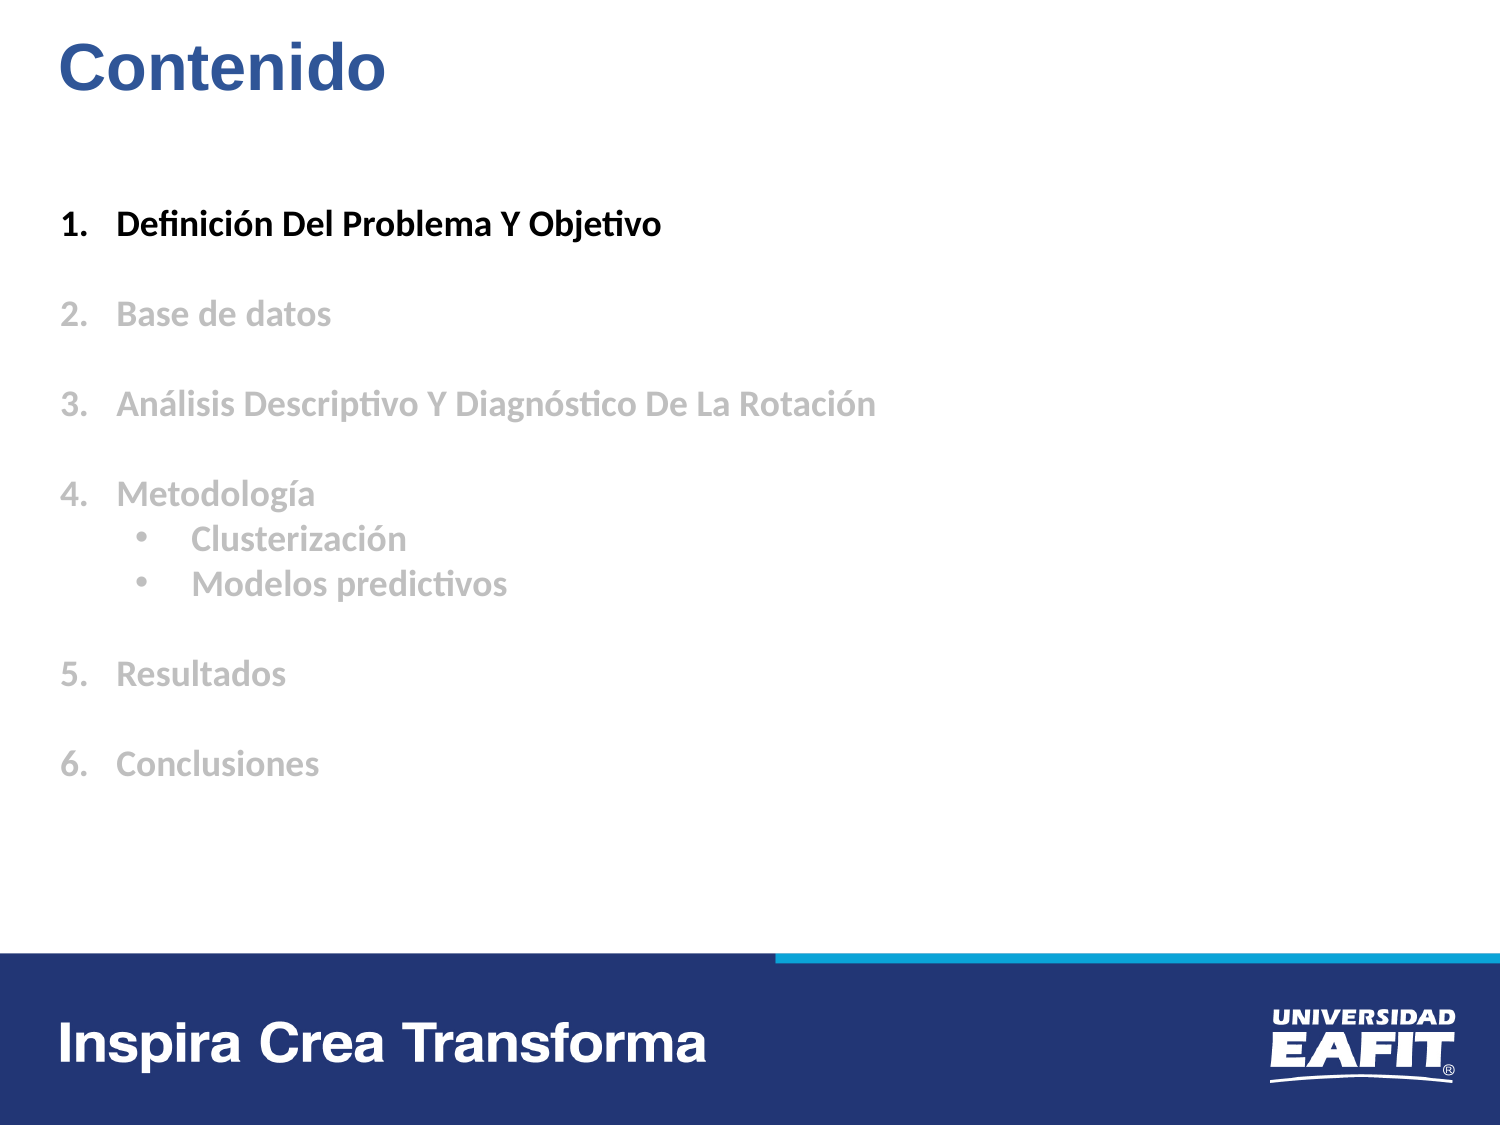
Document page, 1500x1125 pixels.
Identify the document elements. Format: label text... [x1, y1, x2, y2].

text_box Definición Del Problema Y Objetivo Base de datos Análisis Descriptivo Y Diagnóstico De La Rotación Metodología Clusterización Modelos predictivos Resultados Conclusiones [45, 191, 1181, 927]
picture [0, 0, 1500, 1125]
text_box Contenido [43, 16, 1179, 111]
